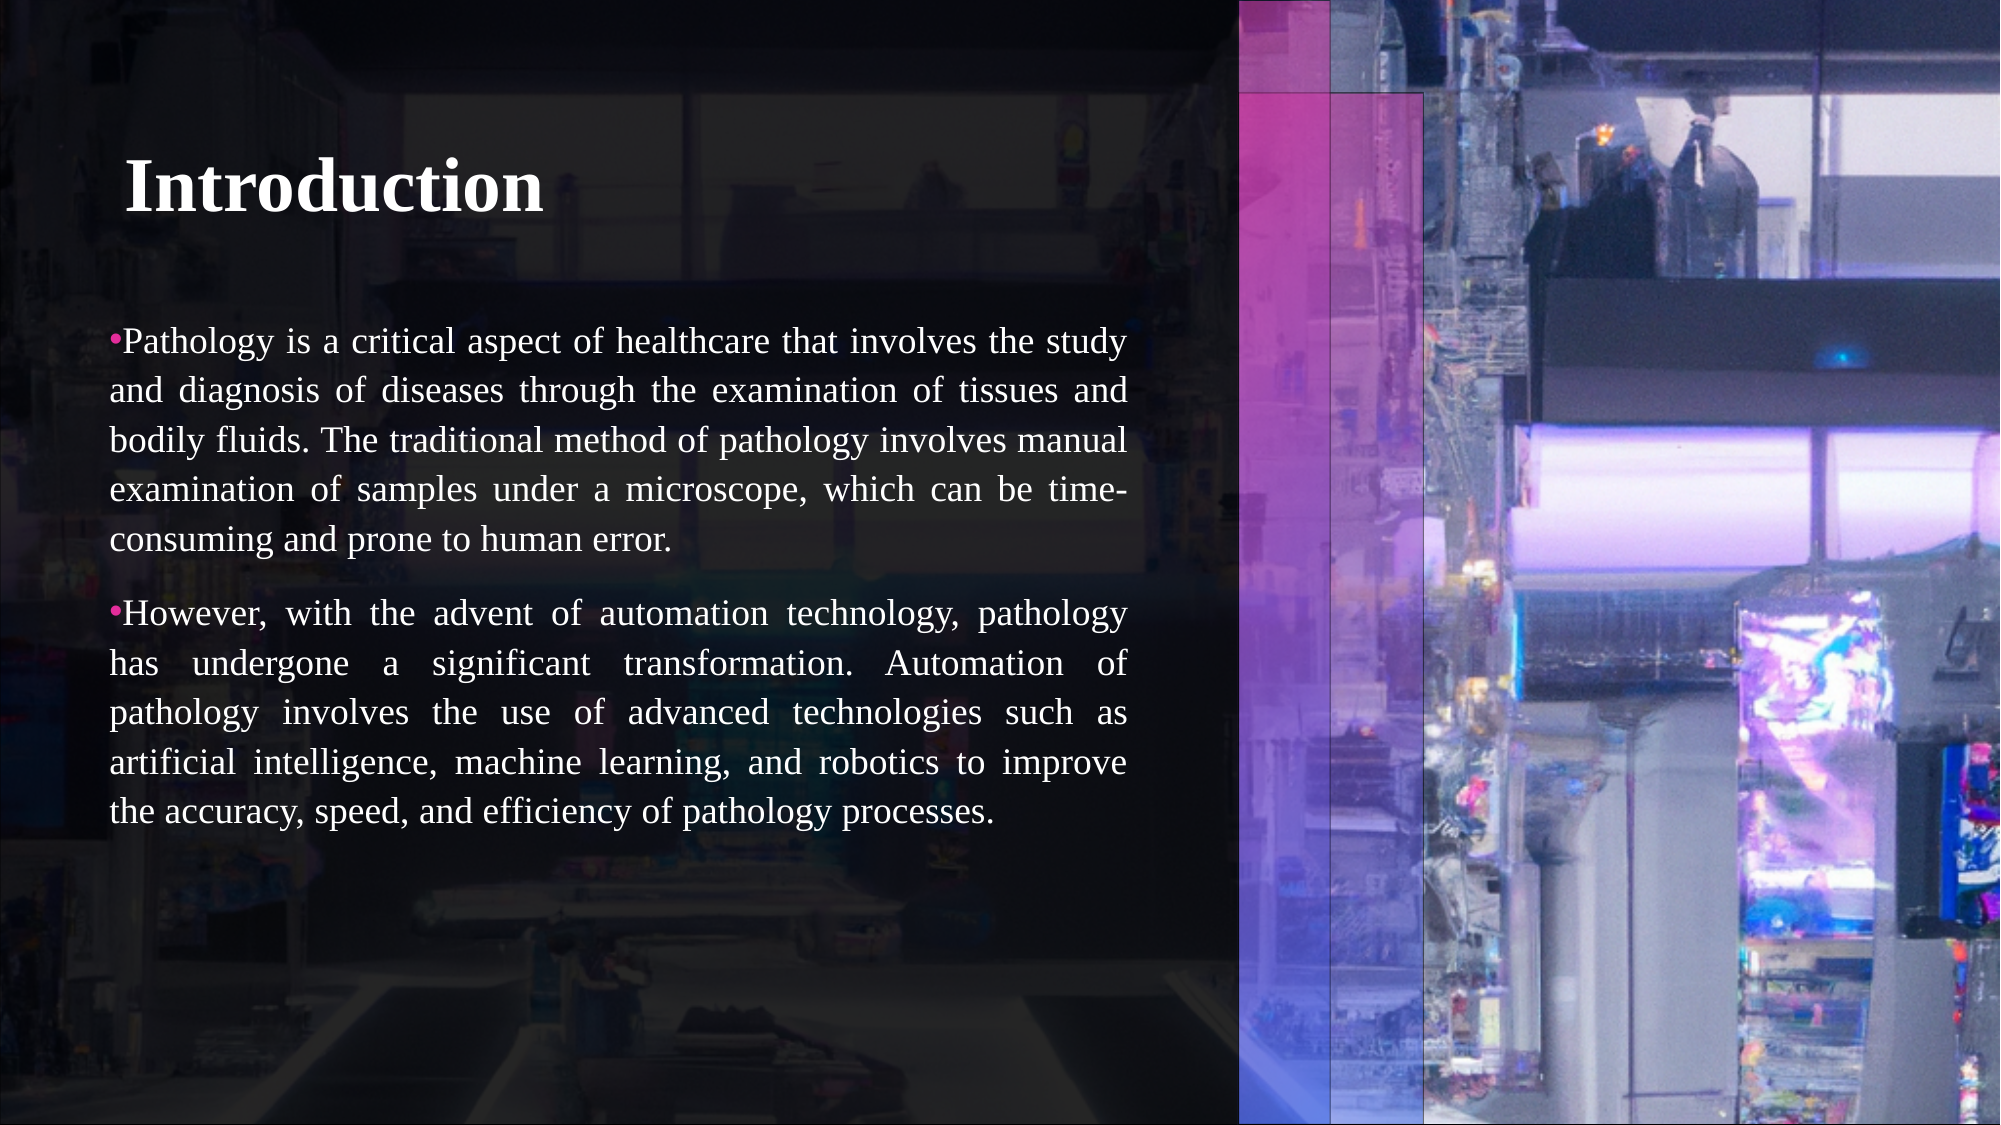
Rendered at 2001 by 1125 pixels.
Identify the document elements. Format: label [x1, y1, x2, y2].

list [0, 0, 2000, 1124]
